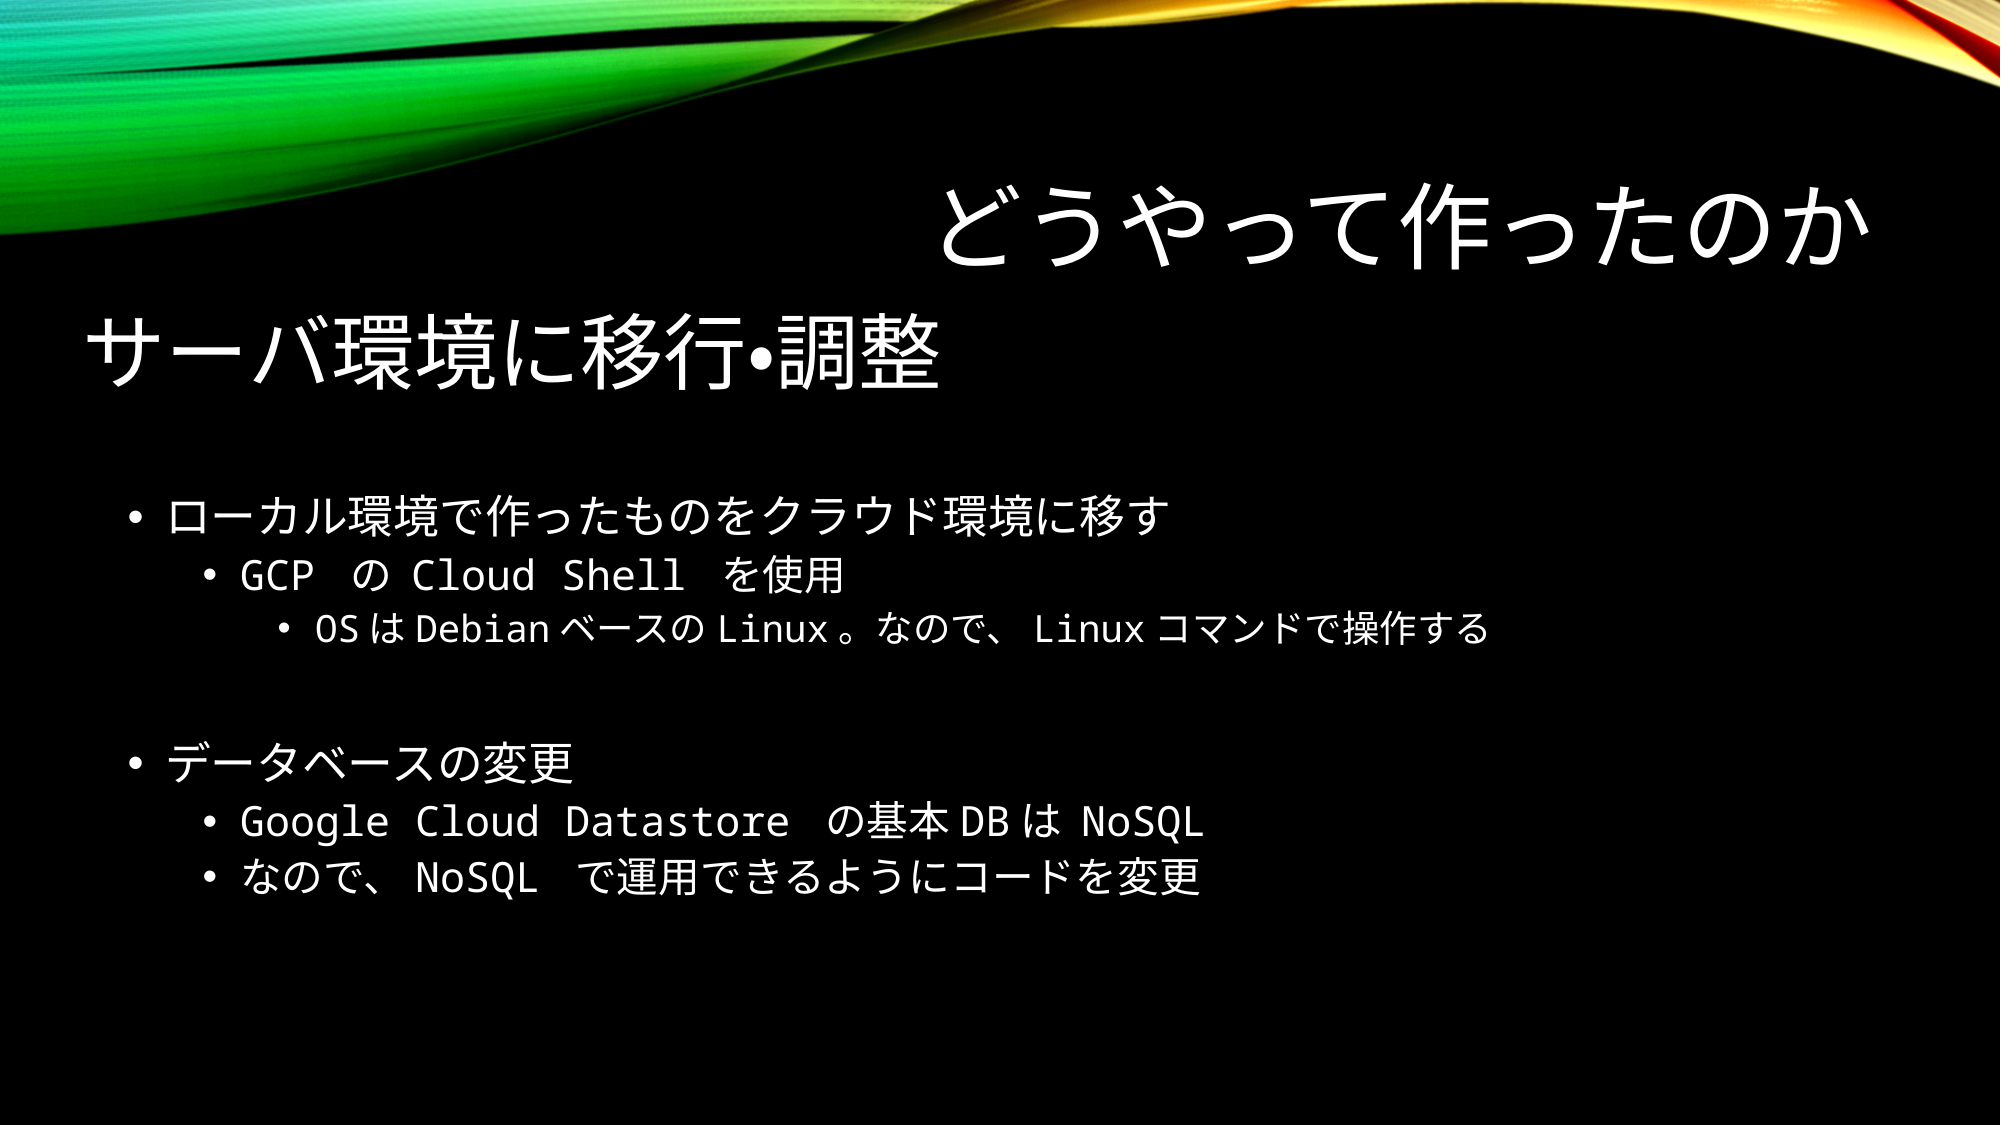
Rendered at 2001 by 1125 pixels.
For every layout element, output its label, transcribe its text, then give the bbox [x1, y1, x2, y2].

text_box サーバ環境に移行・調整 [67, 274, 1053, 438]
list ローカル環境で作ったものをクラウド環境に移す GCP の Cloud Shell を使用 OSはDebianベースのLinux。なので、Linuxコマンドで操作する データベースの変更 Google Cloud Datastore の基本DBは NoSQL なので、NoSQL で運用できるようにコードを変更 [112, 486, 1888, 1021]
picture [0, 0, 2000, 237]
title どうやって作ったのか [884, 125, 1888, 338]
